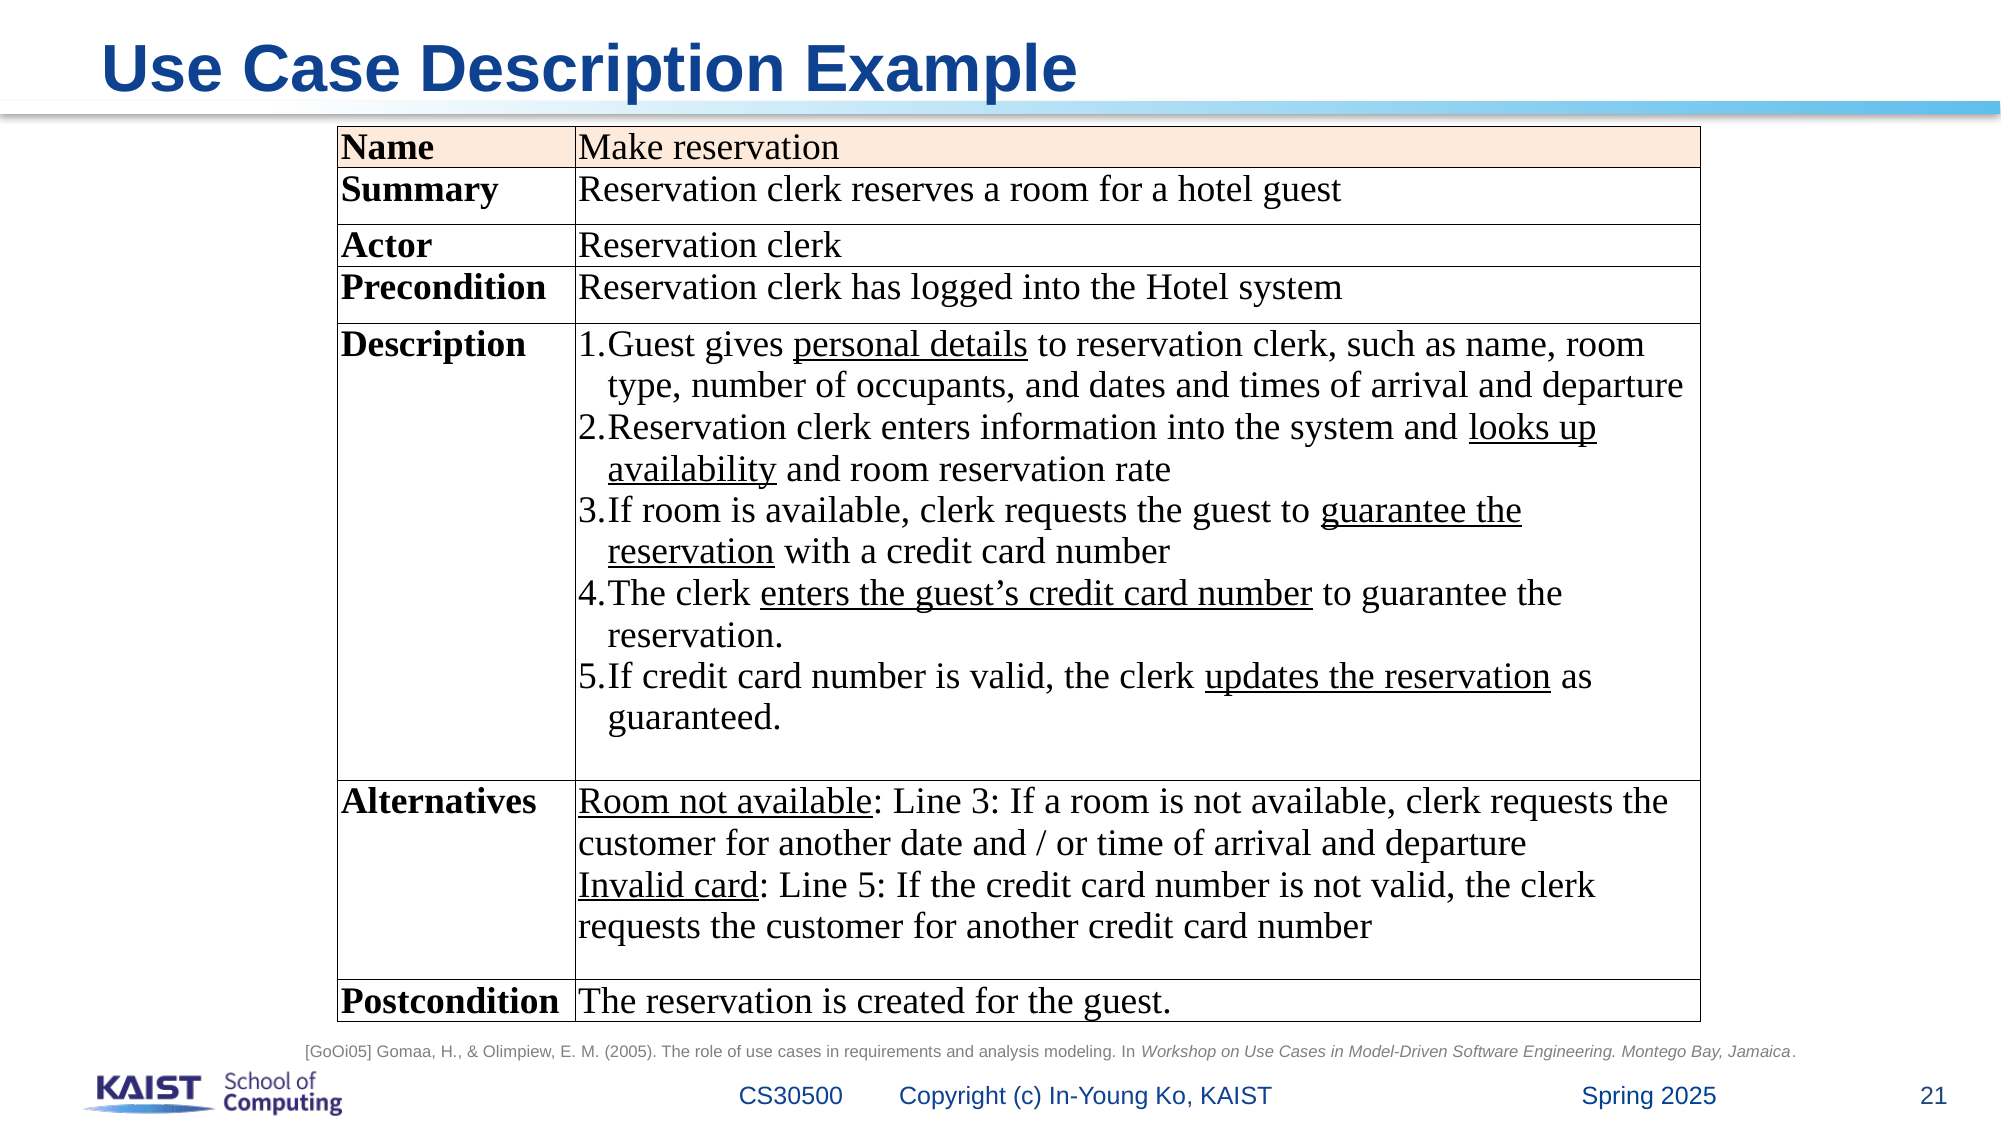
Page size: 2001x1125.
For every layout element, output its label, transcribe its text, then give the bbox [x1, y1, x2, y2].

table_cell Precondition [338, 267, 575, 323]
table_cell The reservation is created for the guest. [576, 980, 1700, 1021]
slide_number 21 [1833, 1065, 1963, 1125]
picture [80, 1054, 342, 1125]
slide_number Spring 2025 [1566, 1069, 1800, 1125]
footer CS30500 Copyright (c) In-Young Ko, KAIST [496, 1069, 1517, 1125]
title Use Case Description Example [86, 19, 1914, 112]
text_box [GoOi05] Gomaa, H., & Olimpiew, E. M. (2005). The role of use cases in requirements and analysis modeling. In Workshop on Use Cases in Model-Driven Software Engineering. Montego Bay, Jamaica. [290, 1033, 1875, 1069]
table_cell Reservation clerk reserves a room for a hotel guest [576, 168, 1700, 224]
table_cell Postcondition [338, 980, 575, 1021]
table_cell Room not available: Line 3: If a room is not available, clerk requests the customer for another date and / or time of arrival and departure Invalid card: Line 5: If the credit card number is not valid, the clerk requests the customer for another credit card number [576, 781, 1700, 979]
table_header Make reservation [576, 127, 1700, 167]
table_cell Alternatives [338, 781, 575, 979]
table_cell Summary [338, 168, 575, 224]
table_cell Guest gives personal details to reservation clerk, such as name, room type, number of occupants, and dates and times of arrival and departure Reservation clerk enters information into the system and looks up availability and room reservation rate If room is available, clerk requests the guest to guarantee the reservation with a credit card number The clerk enters the guest’s credit card number to guarantee the reservation. If credit card number is valid, the clerk updates the reservation as guaranteed. [576, 324, 1700, 780]
table_cell Reservation clerk [576, 225, 1700, 266]
table_cell Actor [338, 225, 575, 266]
table_header Name [338, 127, 575, 167]
table_cell Reservation clerk has logged into the Hotel system [576, 267, 1700, 323]
table_cell Description [338, 324, 575, 780]
